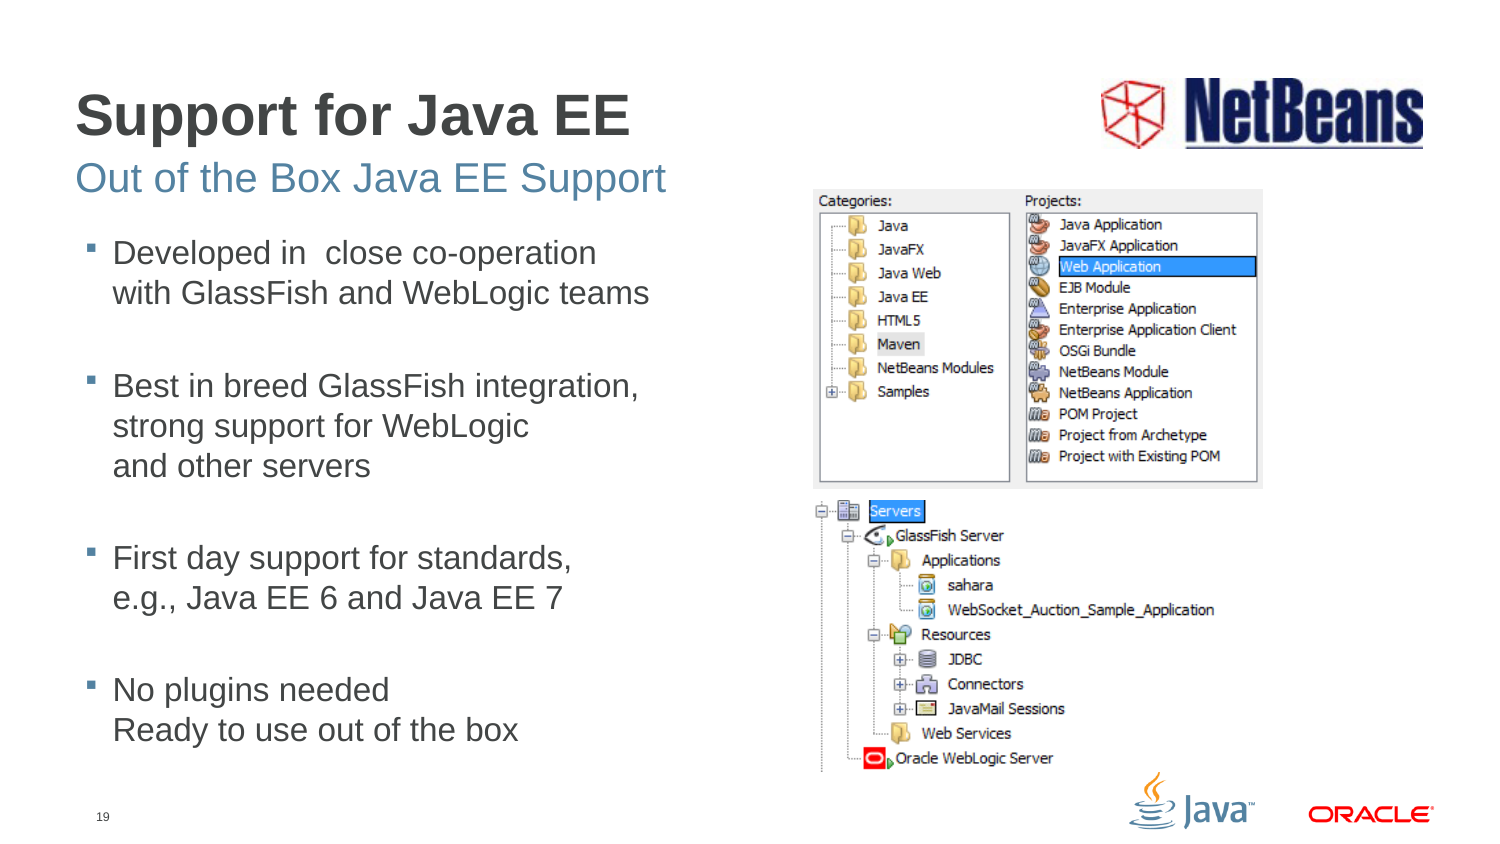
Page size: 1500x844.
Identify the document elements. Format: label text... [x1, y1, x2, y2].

list Out of the Box Java EE Support [75, 150, 1425, 201]
title Support for Java EE [75, 78, 1425, 149]
picture [1293, 790, 1445, 838]
picture [813, 500, 1266, 834]
list Developed in close co-operation with GlassFish and WebLogic teams Best in breed GlassFish integration, strong support for WebLogic and other servers First day support for standards, e.g., Java EE 6 and Java EE 7 No plugins needed Ready to use out of the box [75, 231, 1425, 734]
picture [813, 189, 1263, 489]
